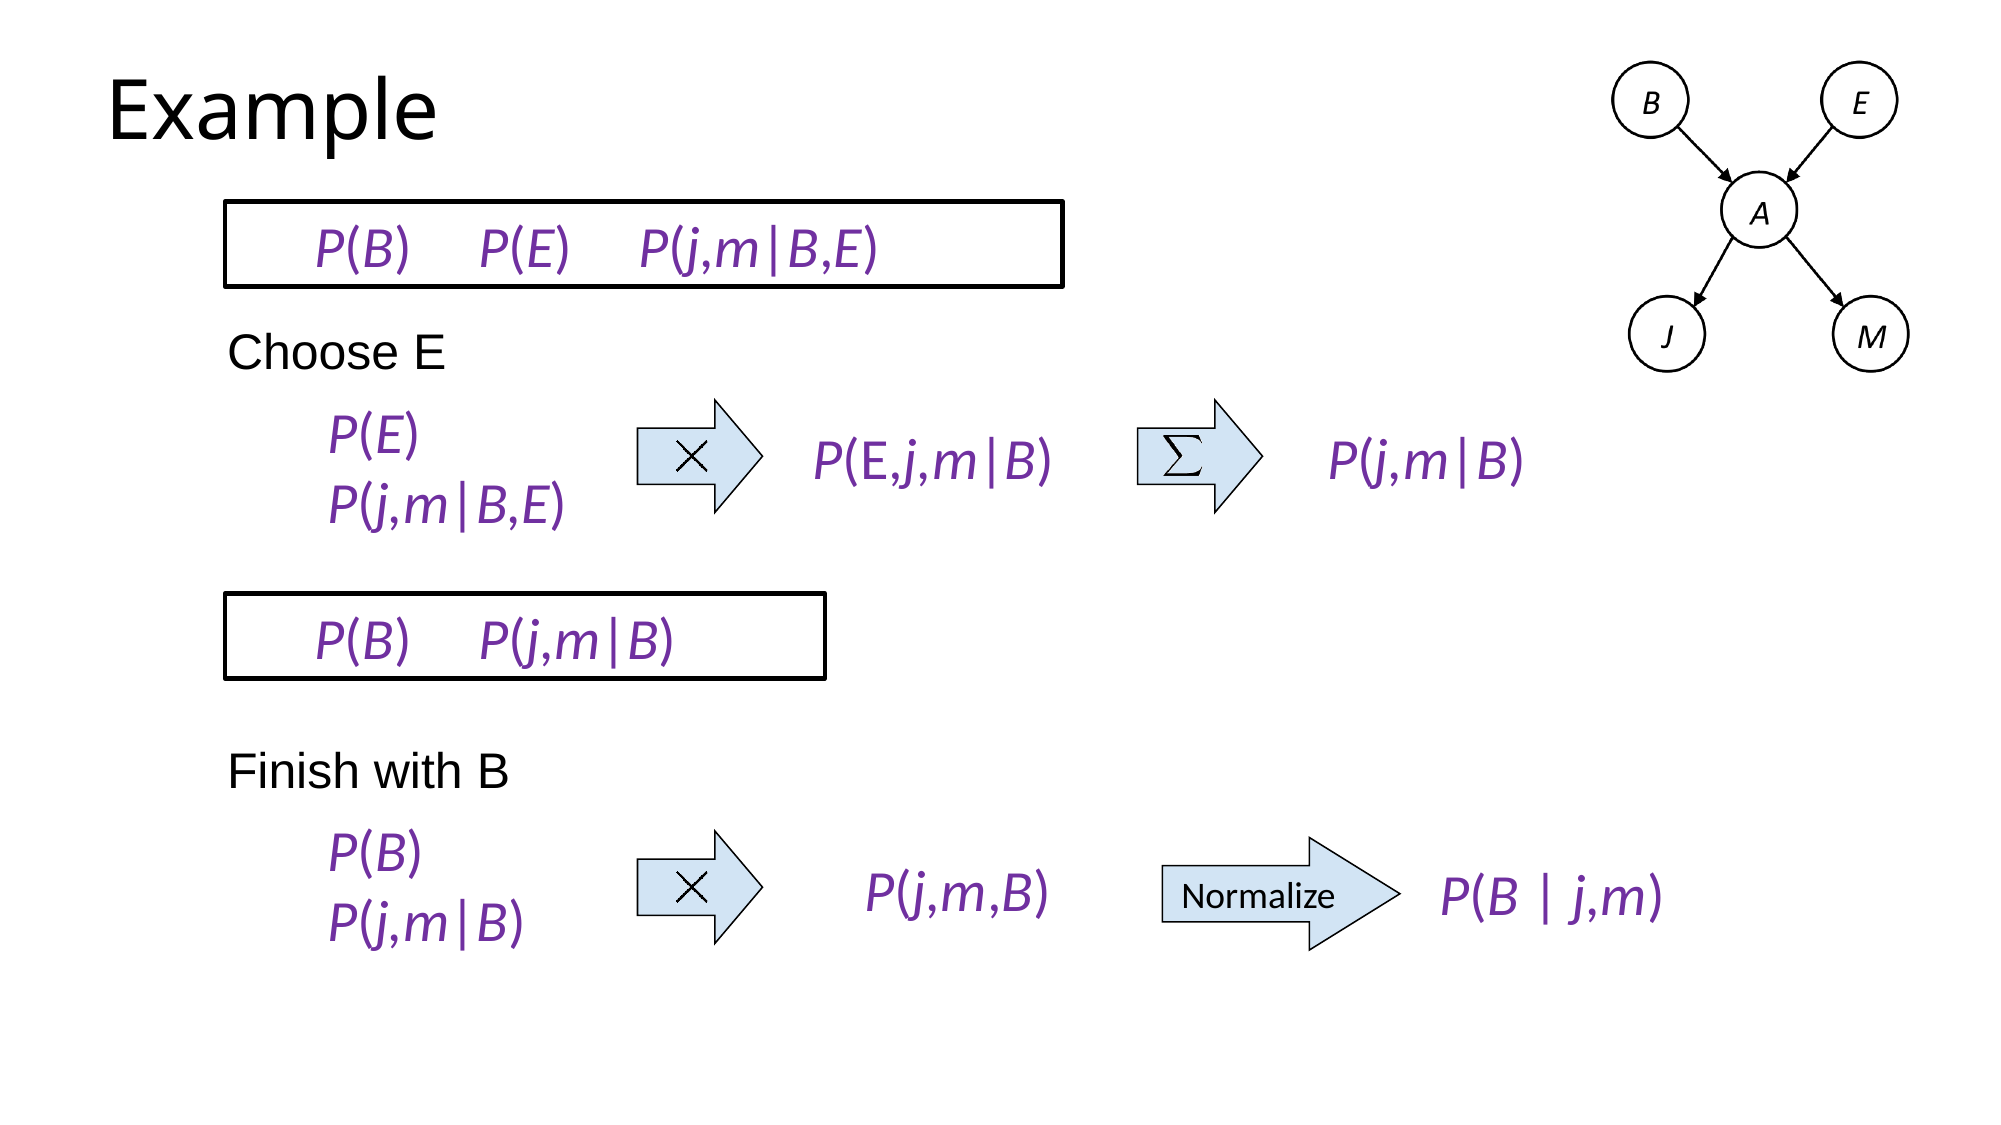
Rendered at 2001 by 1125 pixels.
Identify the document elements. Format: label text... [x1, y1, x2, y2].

text_box P(j,m|B) [1263, 414, 1613, 500]
text_box P(E) P(j,m|B,E) [237, 387, 613, 543]
text_box Finish with B [212, 730, 575, 806]
text_box P(j,m,B) [774, 845, 1150, 931]
text_box P(B) P(j,m|B) [237, 805, 613, 961]
picture [1611, 60, 1910, 373]
text_box P(B | j,m) [1349, 849, 1725, 935]
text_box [637, 830, 763, 944]
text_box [637, 399, 763, 513]
text_box P(E,j,m|B) [763, 414, 1098, 500]
text_box P(B) P(j,m|B) [224, 593, 825, 679]
text_box Choose E [212, 312, 575, 388]
title Example [90, 60, 1611, 164]
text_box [1137, 399, 1263, 513]
text_box Normalize [1162, 837, 1349, 951]
text_box P(B) P(E) P(j,m|B,E) [224, 201, 1063, 287]
